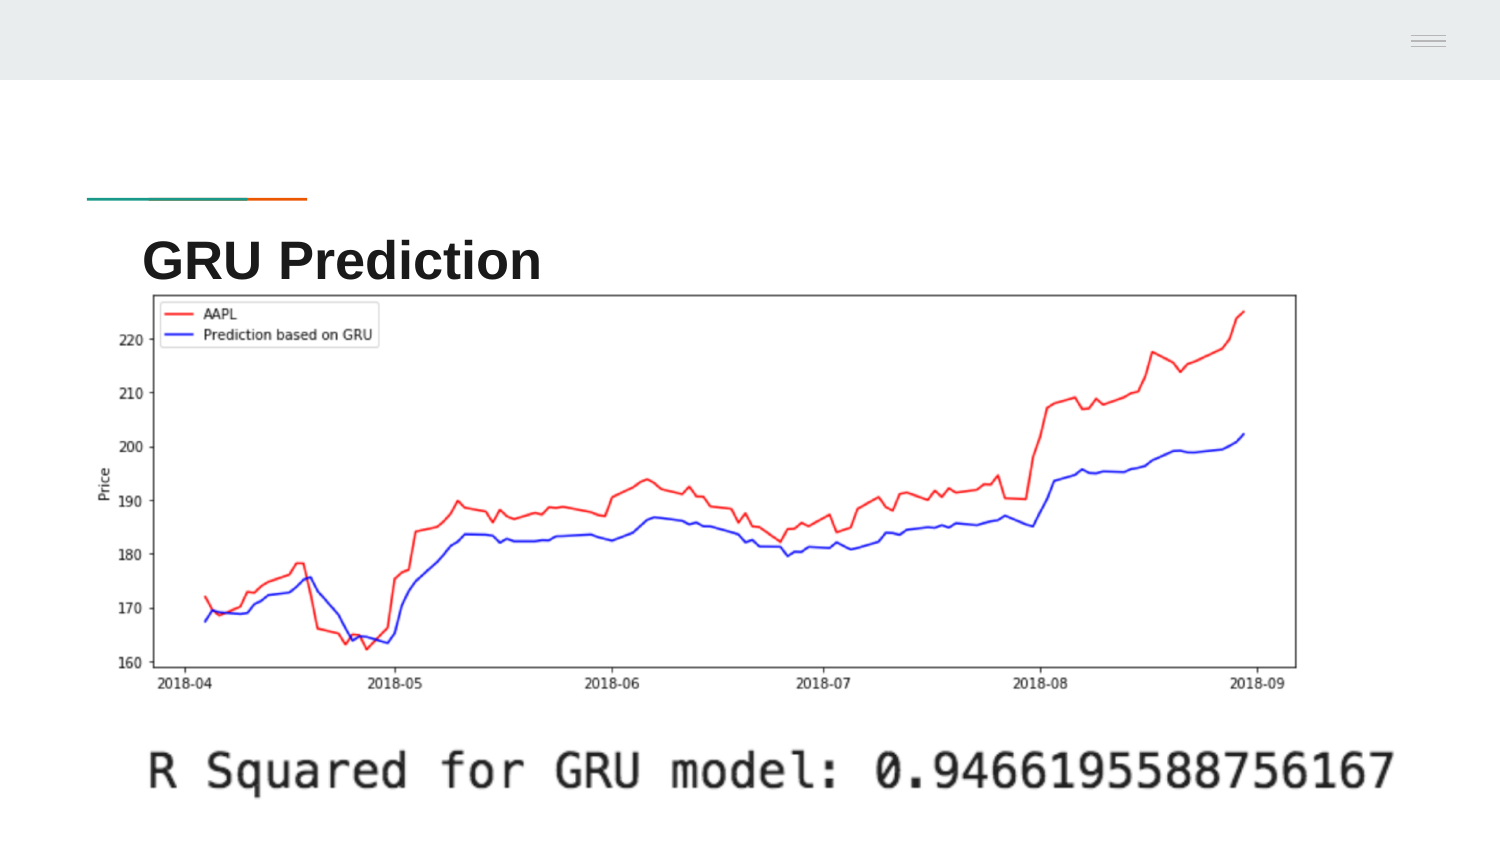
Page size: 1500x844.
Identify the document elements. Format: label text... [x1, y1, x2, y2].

picture [126, 728, 1413, 805]
picture [90, 282, 1312, 706]
title GRU Prediction [127, 210, 766, 280]
